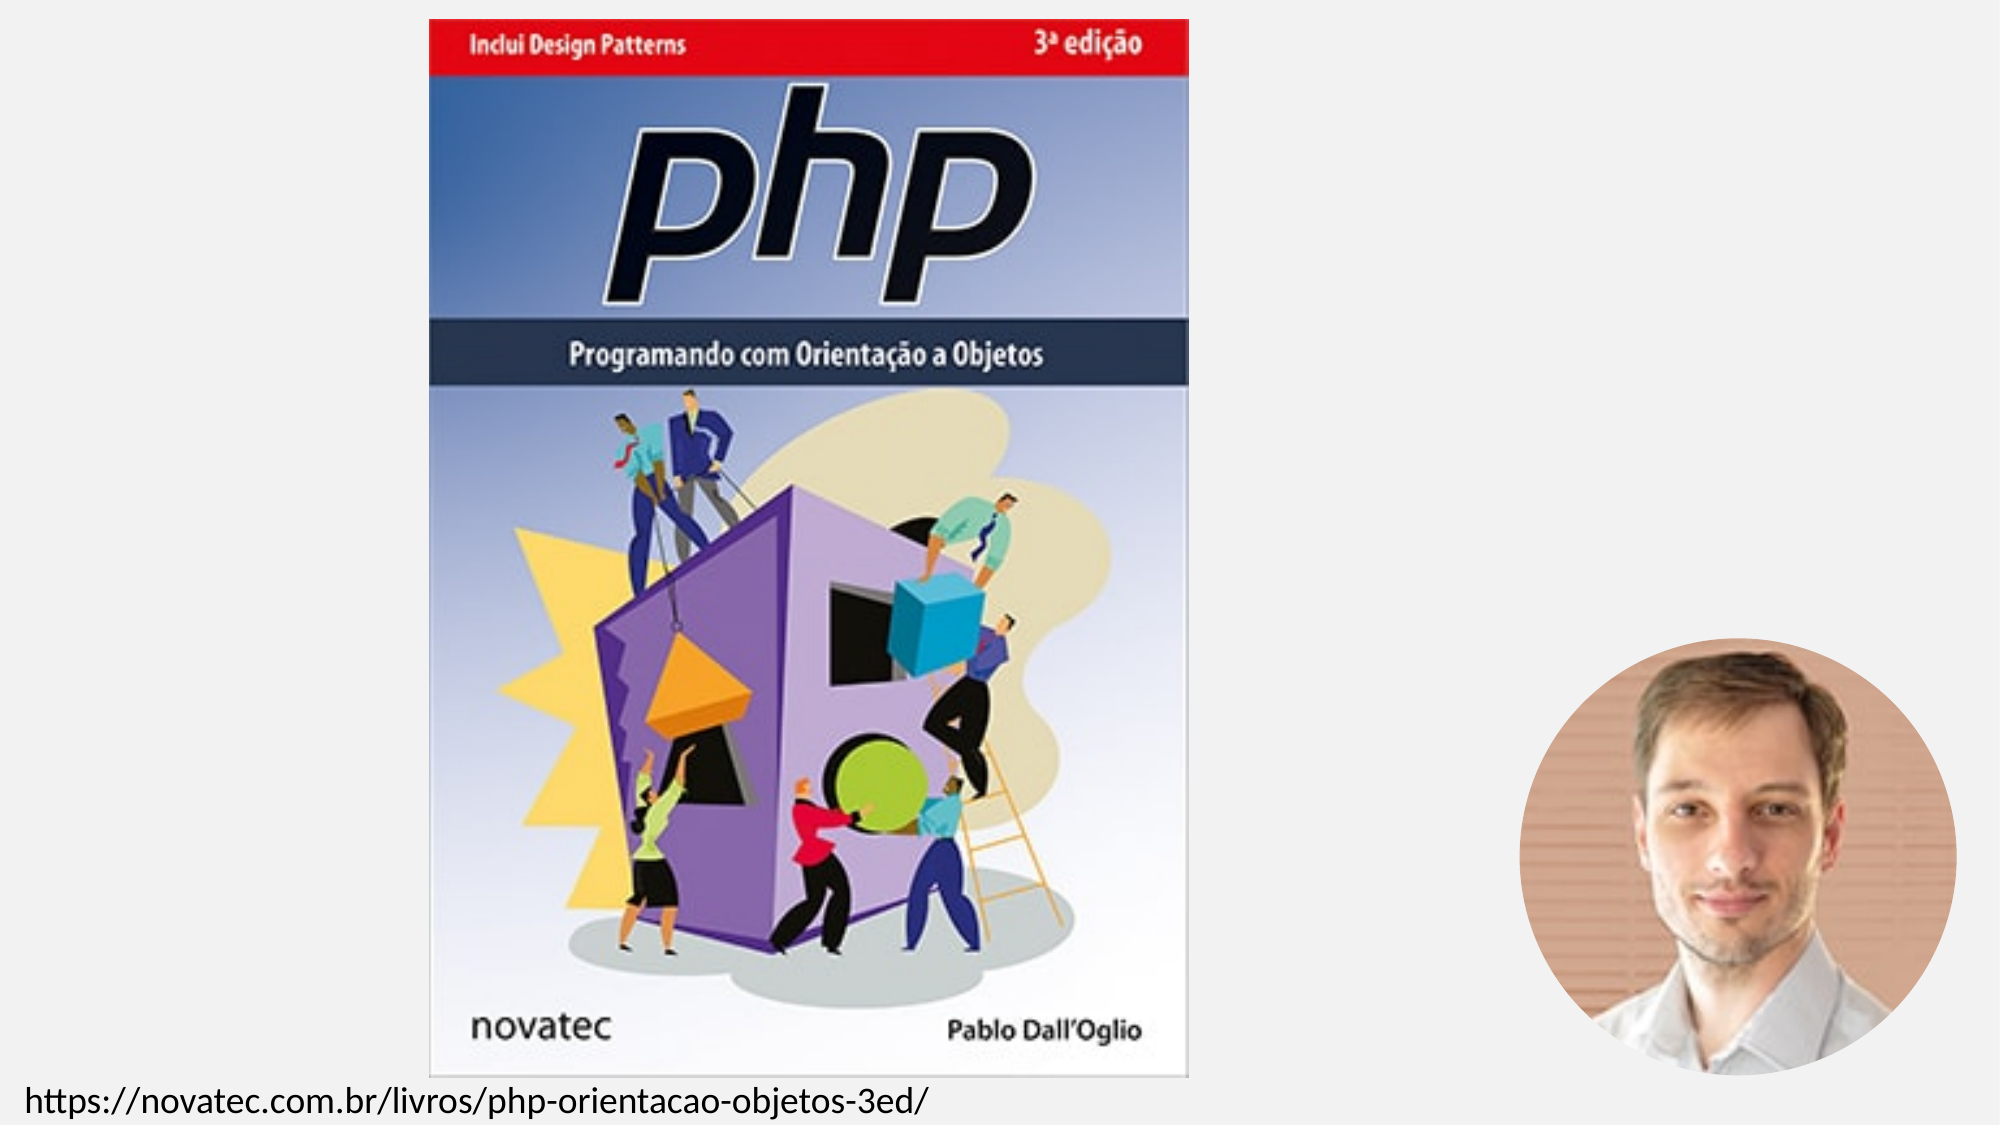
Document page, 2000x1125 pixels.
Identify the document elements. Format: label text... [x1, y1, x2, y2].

picture [1519, 638, 1957, 1076]
text_box https://novatec.com.br/livros/php-orientacao-objetos-3ed/ [9, 1068, 965, 1125]
picture [429, 18, 1190, 1079]
